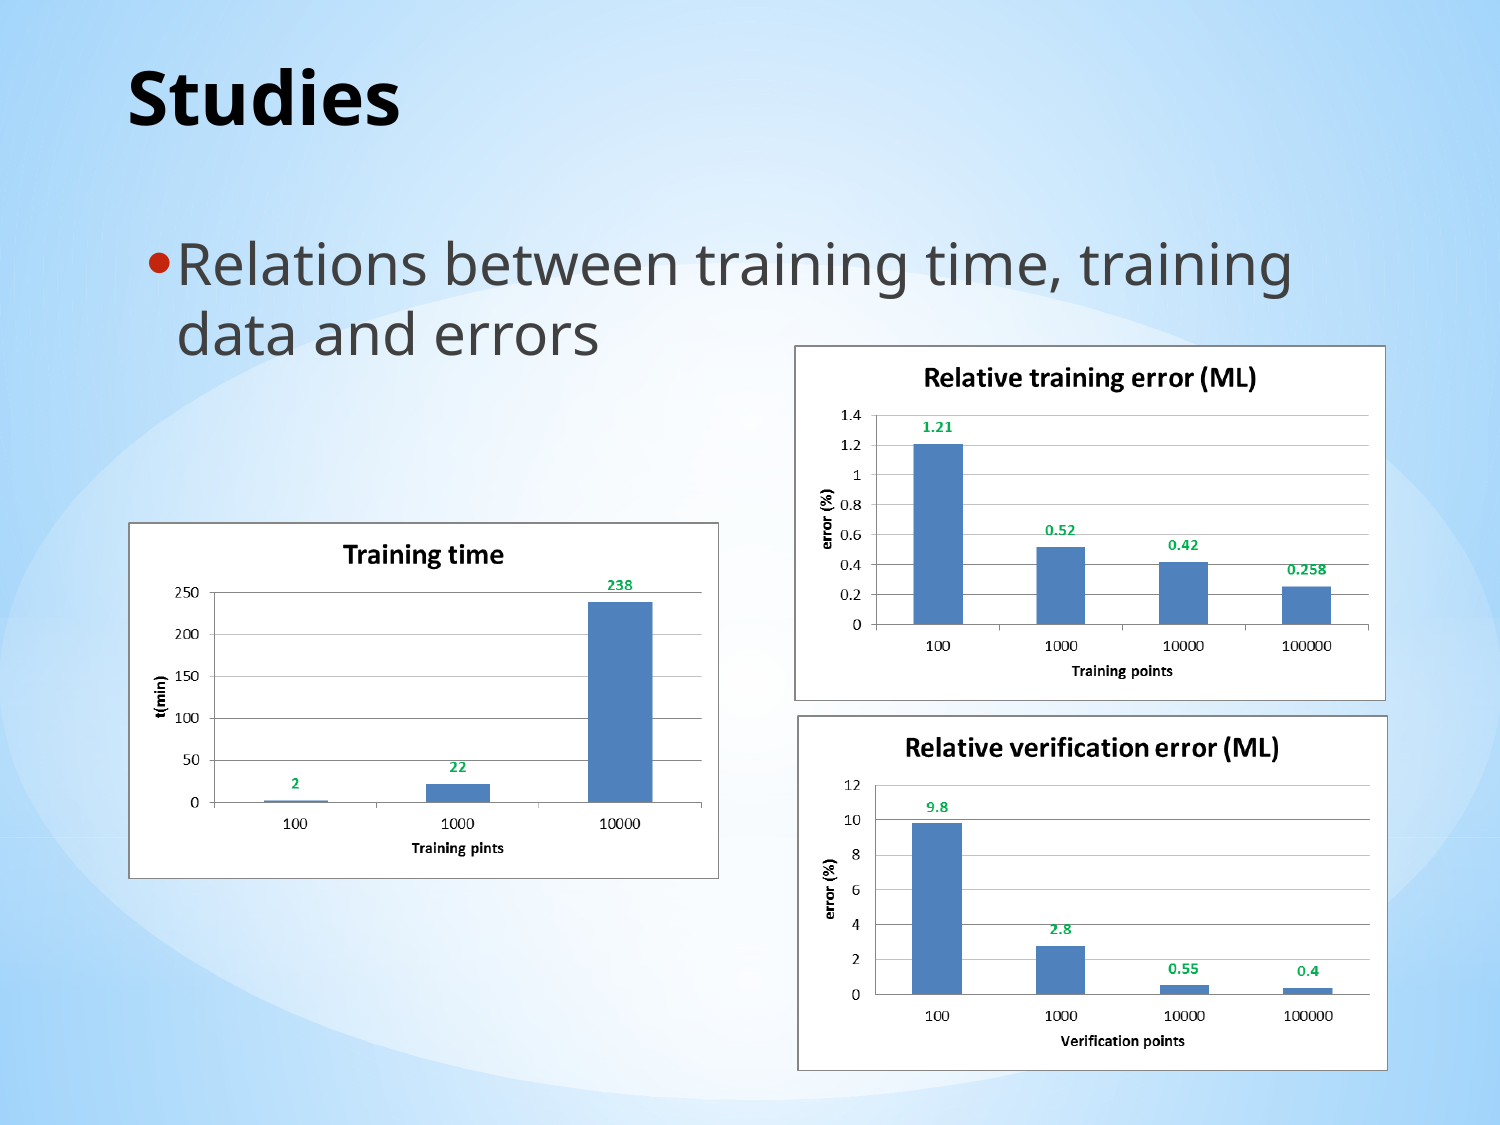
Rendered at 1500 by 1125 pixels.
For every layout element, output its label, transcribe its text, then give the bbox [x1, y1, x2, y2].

picture [127, 522, 719, 879]
picture [794, 344, 1386, 701]
picture [796, 715, 1388, 1071]
title Studies [112, 42, 1376, 185]
list Relations between training time, training data and errors [123, 219, 1376, 976]
